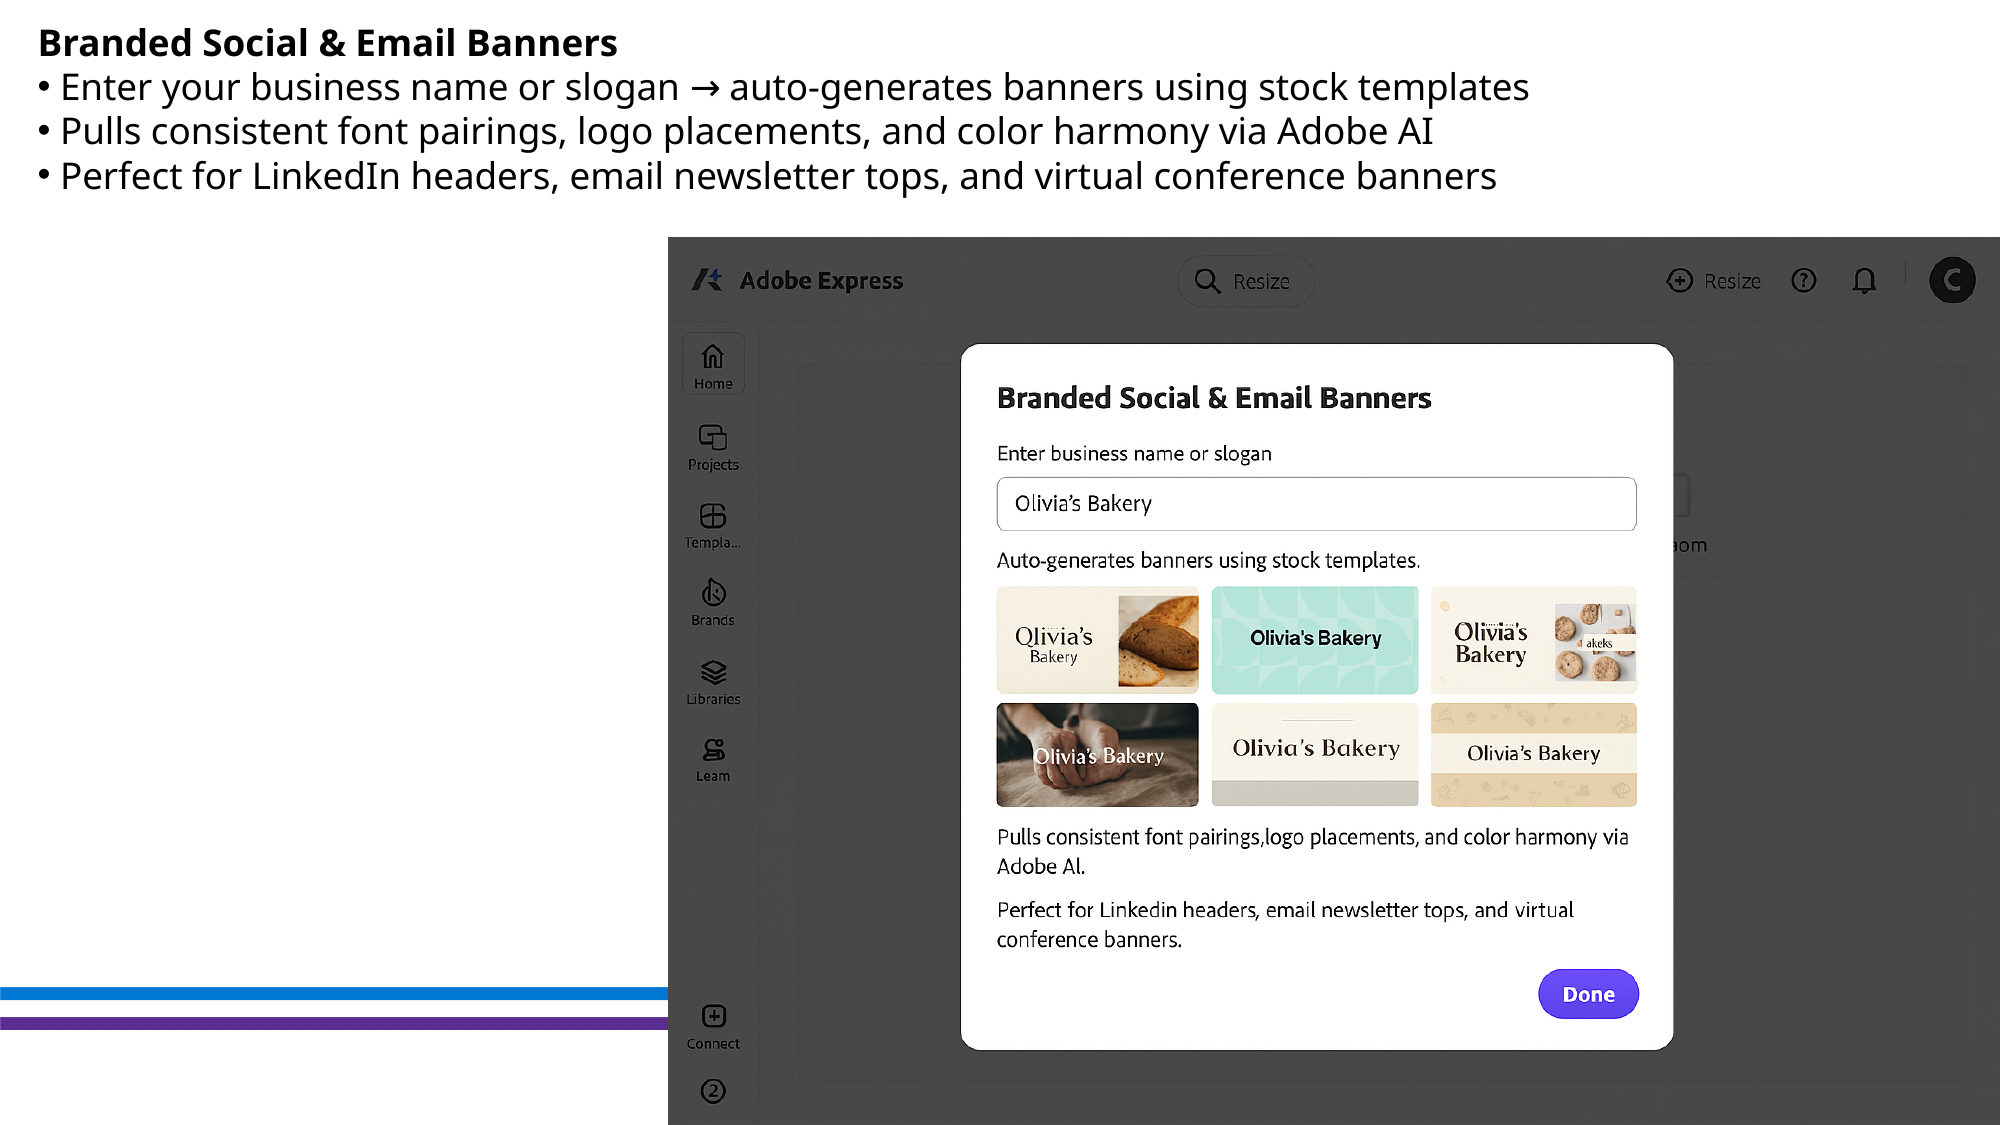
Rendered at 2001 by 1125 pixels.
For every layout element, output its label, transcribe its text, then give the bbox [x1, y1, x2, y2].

text_box Branded Social & Email Banners Enter your business name or slogan → auto-generates banners using stock templates Pulls consistent font pairings, logo placements, and color harmony via Adobe AI Perfect for LinkedIn headers, email newsletter tops, and virtual conference banners [22, 12, 1557, 204]
picture [0, 237, 2000, 1125]
